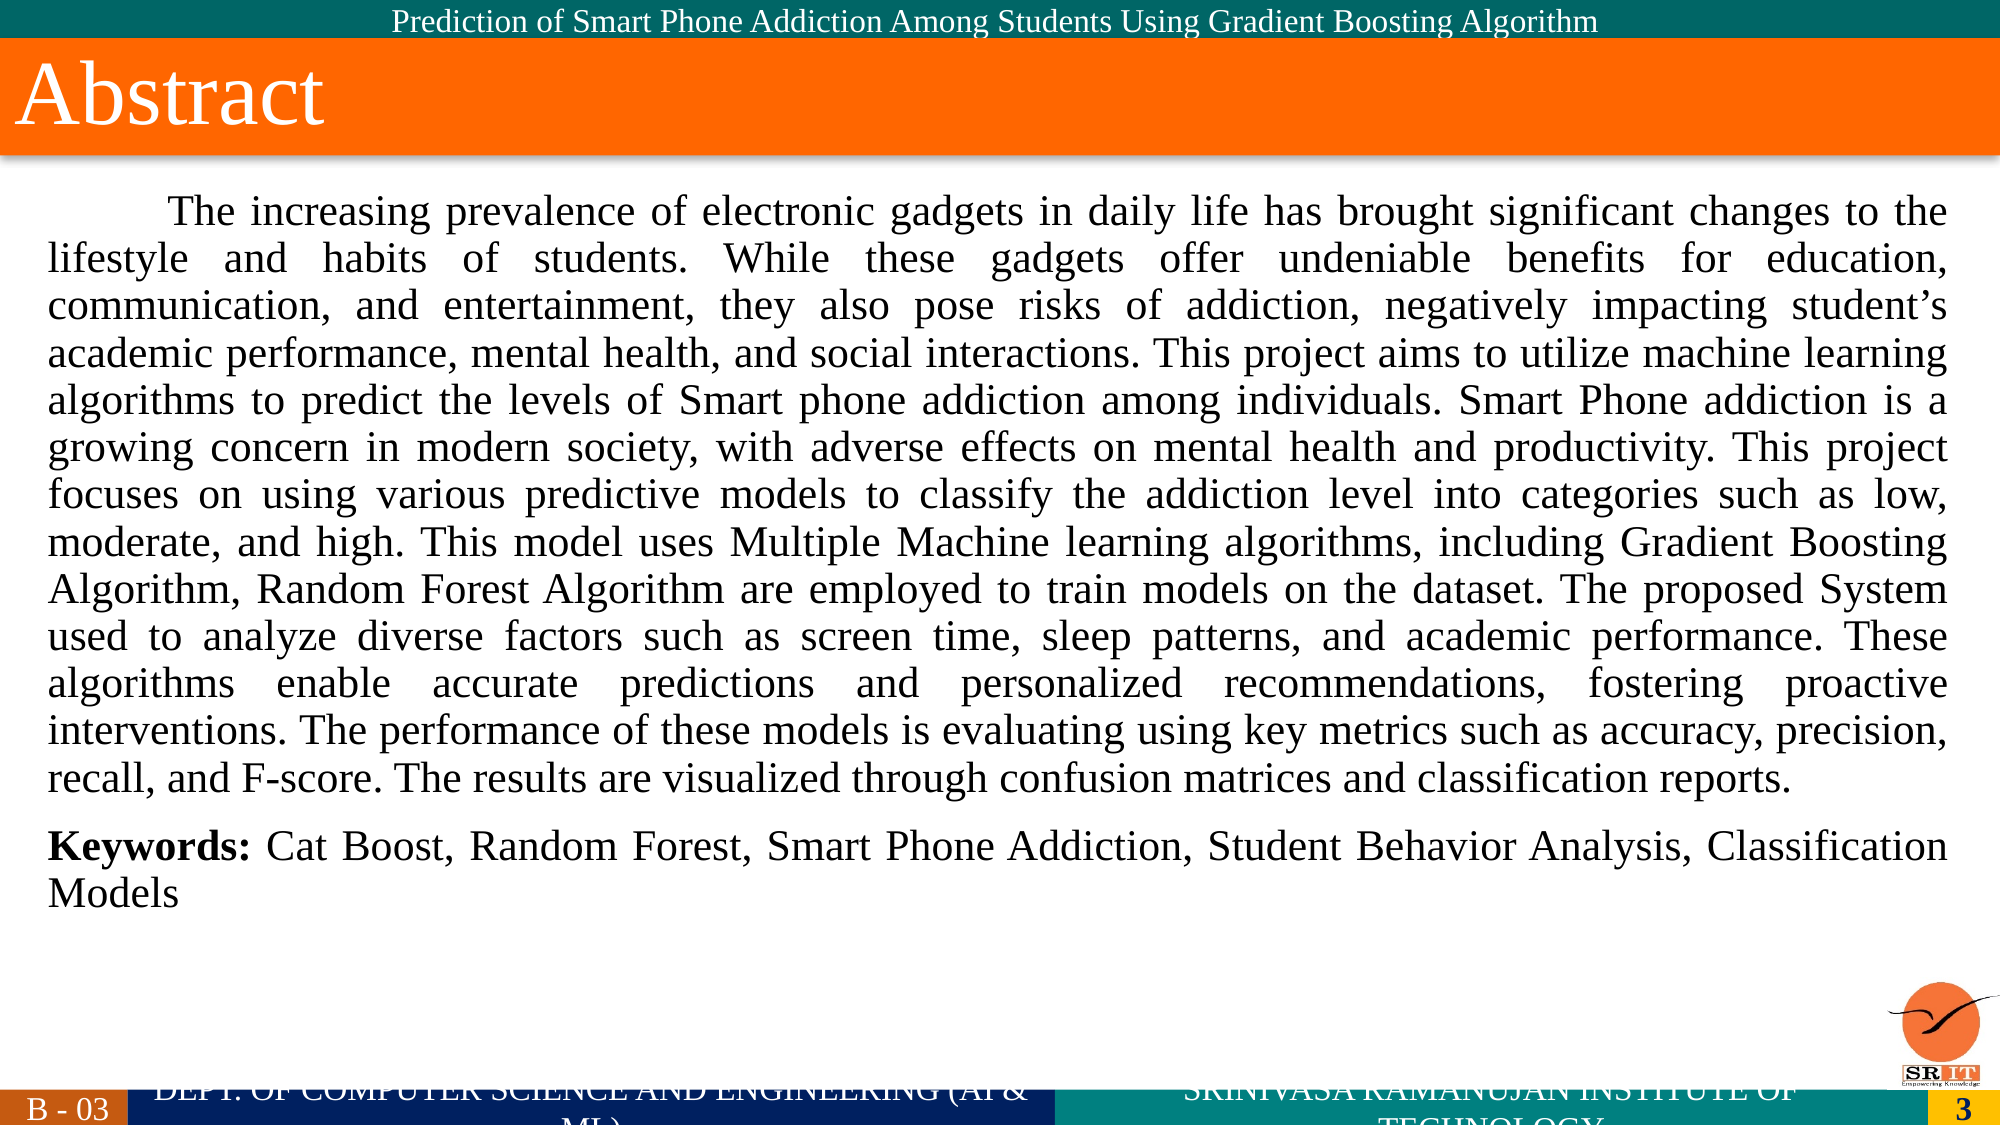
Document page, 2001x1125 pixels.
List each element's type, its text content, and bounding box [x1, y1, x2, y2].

title Abstract [0, 38, 2000, 156]
picture [1887, 977, 2000, 1090]
list The increasing prevalence of electronic gadgets in daily life has brought significant changes to the lifestyle and habits of students. While these gadgets offer undeniable benefits for education, communication, and entertainment, they also pose risks of addiction, negatively impacting student’s academic performance, mental health, and social interactions. This project aims to utilize machine learning algorithms to predict the levels of Smart phone addiction among individuals. Smart Phone addiction is a growing concern in modern society, with adverse effects on mental health and productivity. This project focuses on using various predictive models to classify the addiction level into categories such as low, moderate, and high. This model uses Multiple Machine learning algorithms, including Gradient Boosting Algorithm, Random Forest Algorithm are employed to train models on the dataset. The proposed System used to analyze diverse factors such as screen time, sleep patterns, and academic performance. These algorithms enable accurate predictions and personalized recommendations, fostering proactive interventions. The performance of these models is evaluating using key metrics such as accuracy, precision, recall, and F-score. The results are visualized through confusion matrices and classification reports. Keywords: Cat Boost, Random Forest, Smart Phone Addiction, Student Behavior Analysis, Classification Models [32, 179, 1965, 1065]
